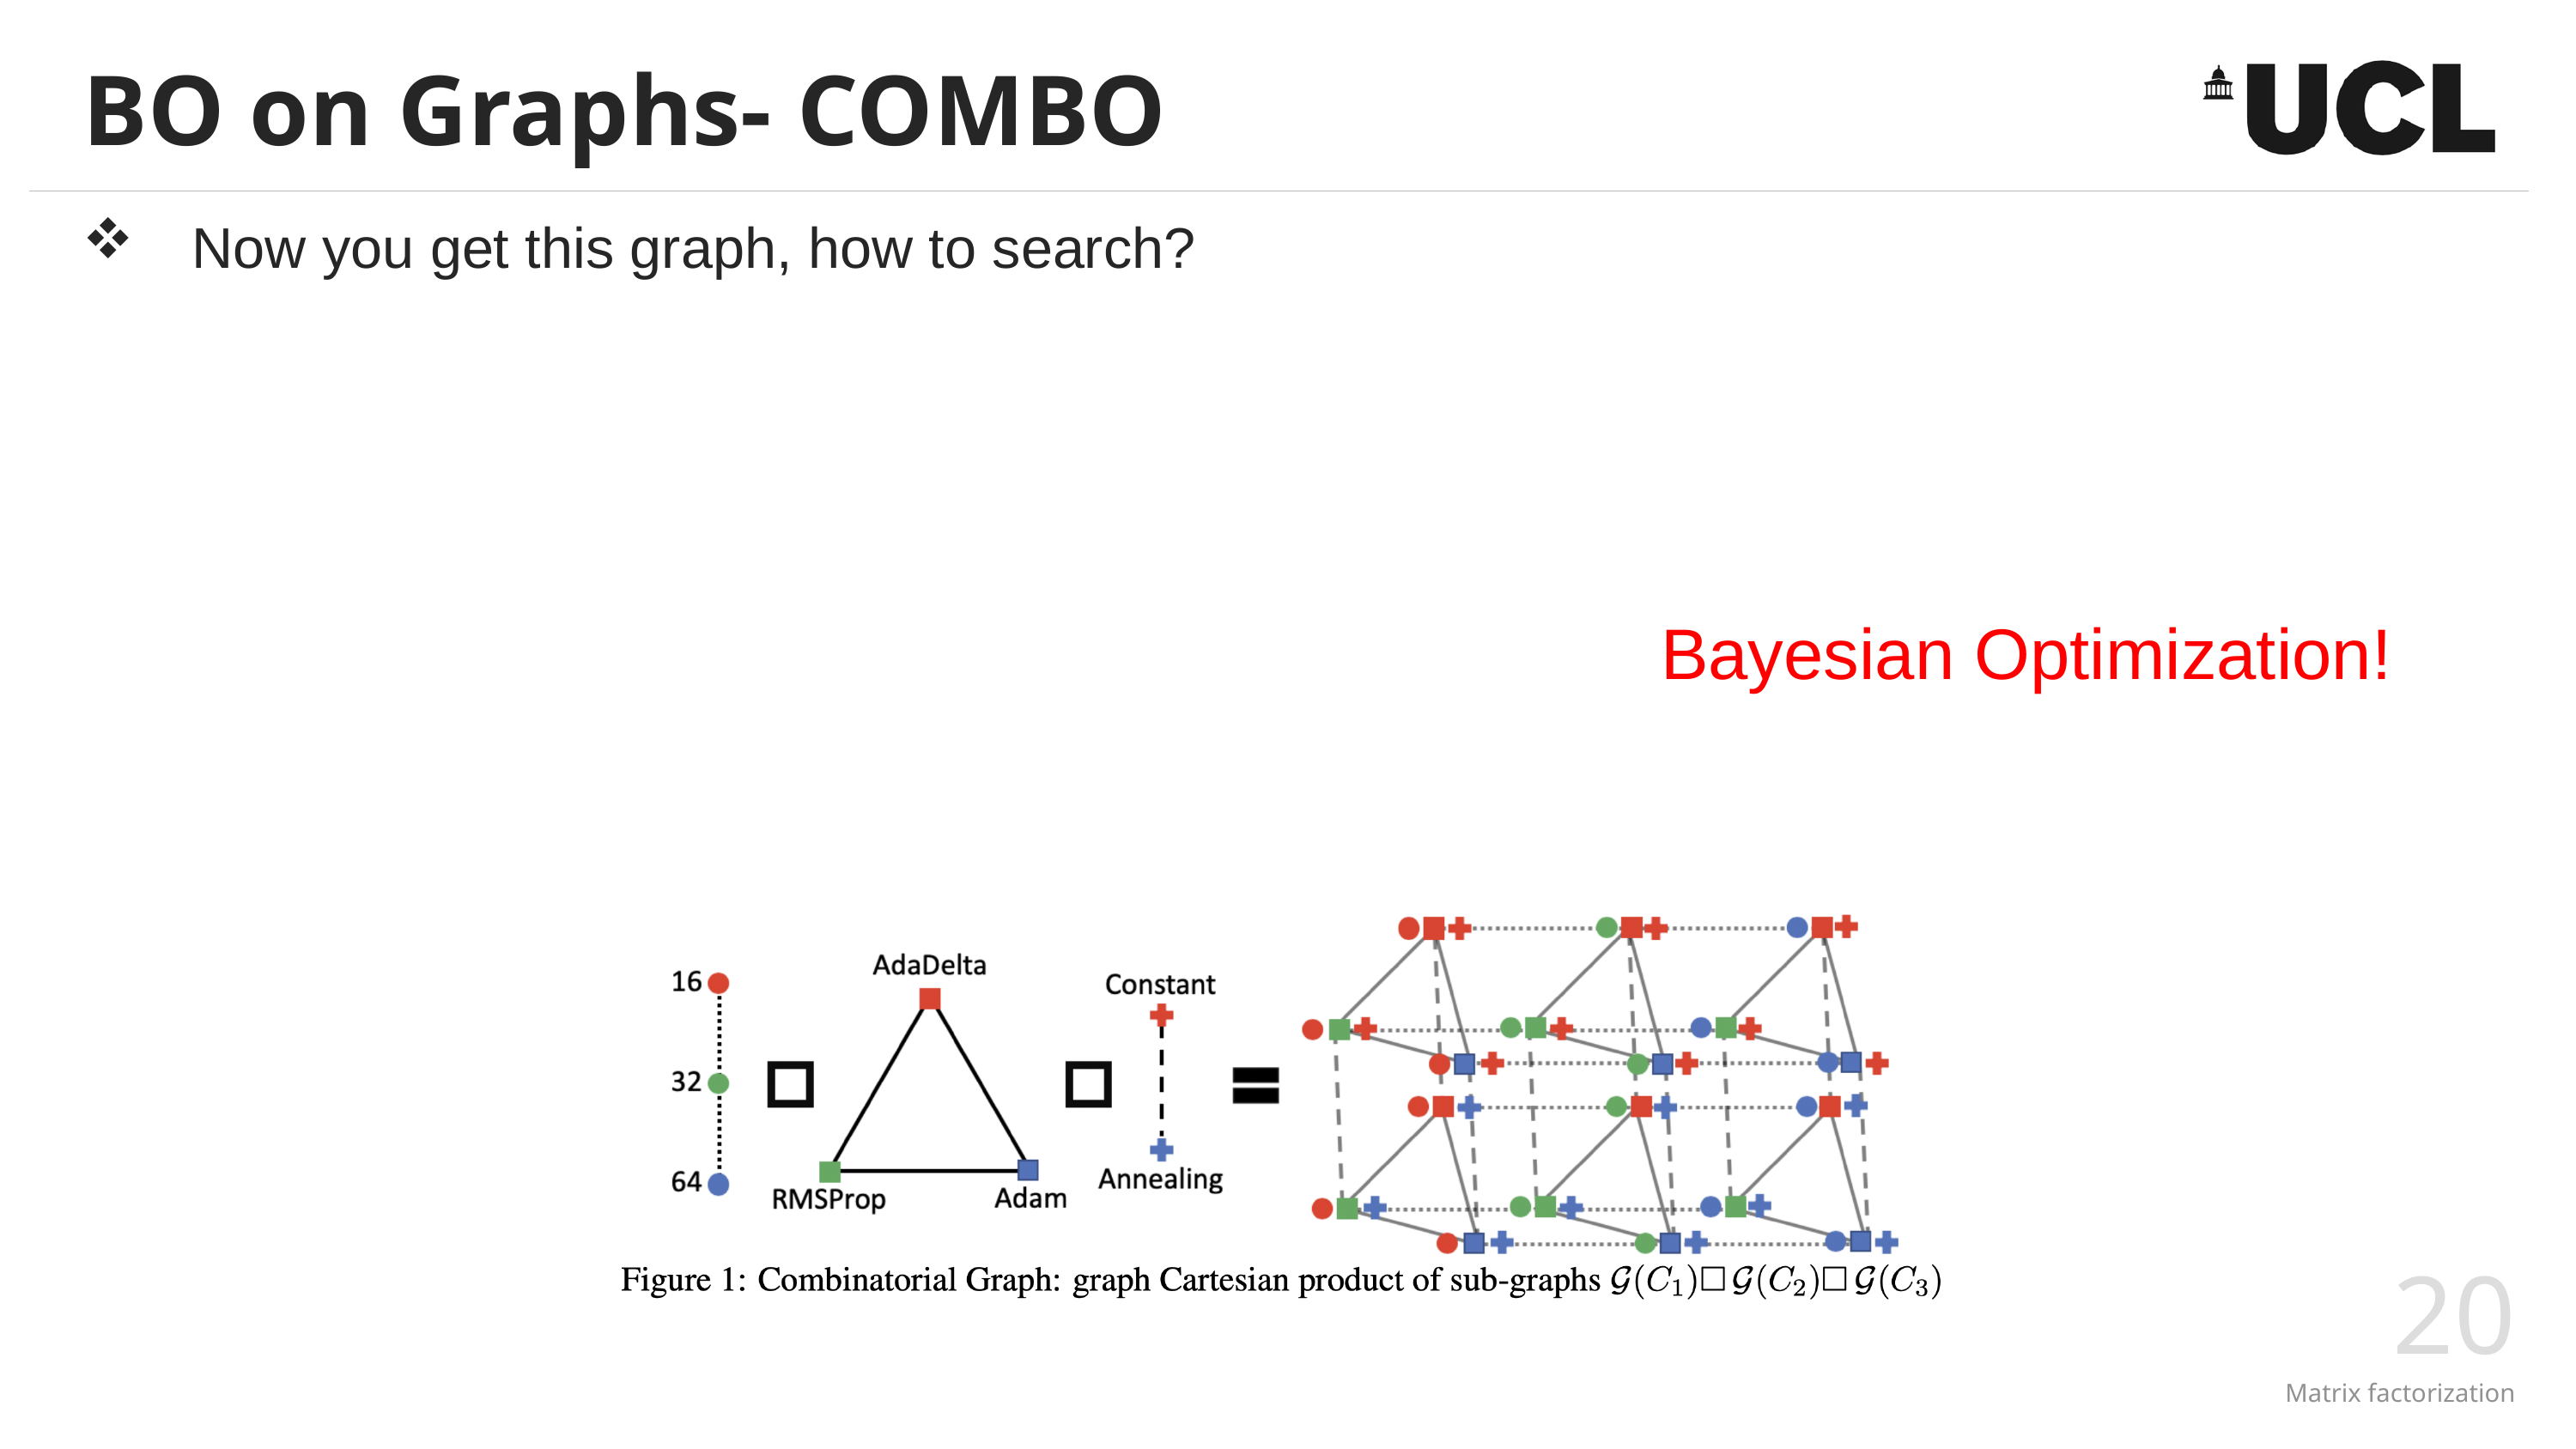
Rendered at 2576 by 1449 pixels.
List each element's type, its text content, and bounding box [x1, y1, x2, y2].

picture [2191, 39, 2506, 167]
slide_number 20 [2483, 1257, 2529, 1354]
title BO on Graphs- COMBO [70, 19, 1693, 173]
text_box Now you get this graph, how to search? Bayesian Optimization! [70, 191, 2483, 1449]
picture [622, 912, 1954, 1306]
footer Matrix factorization [1573, 1354, 2529, 1432]
